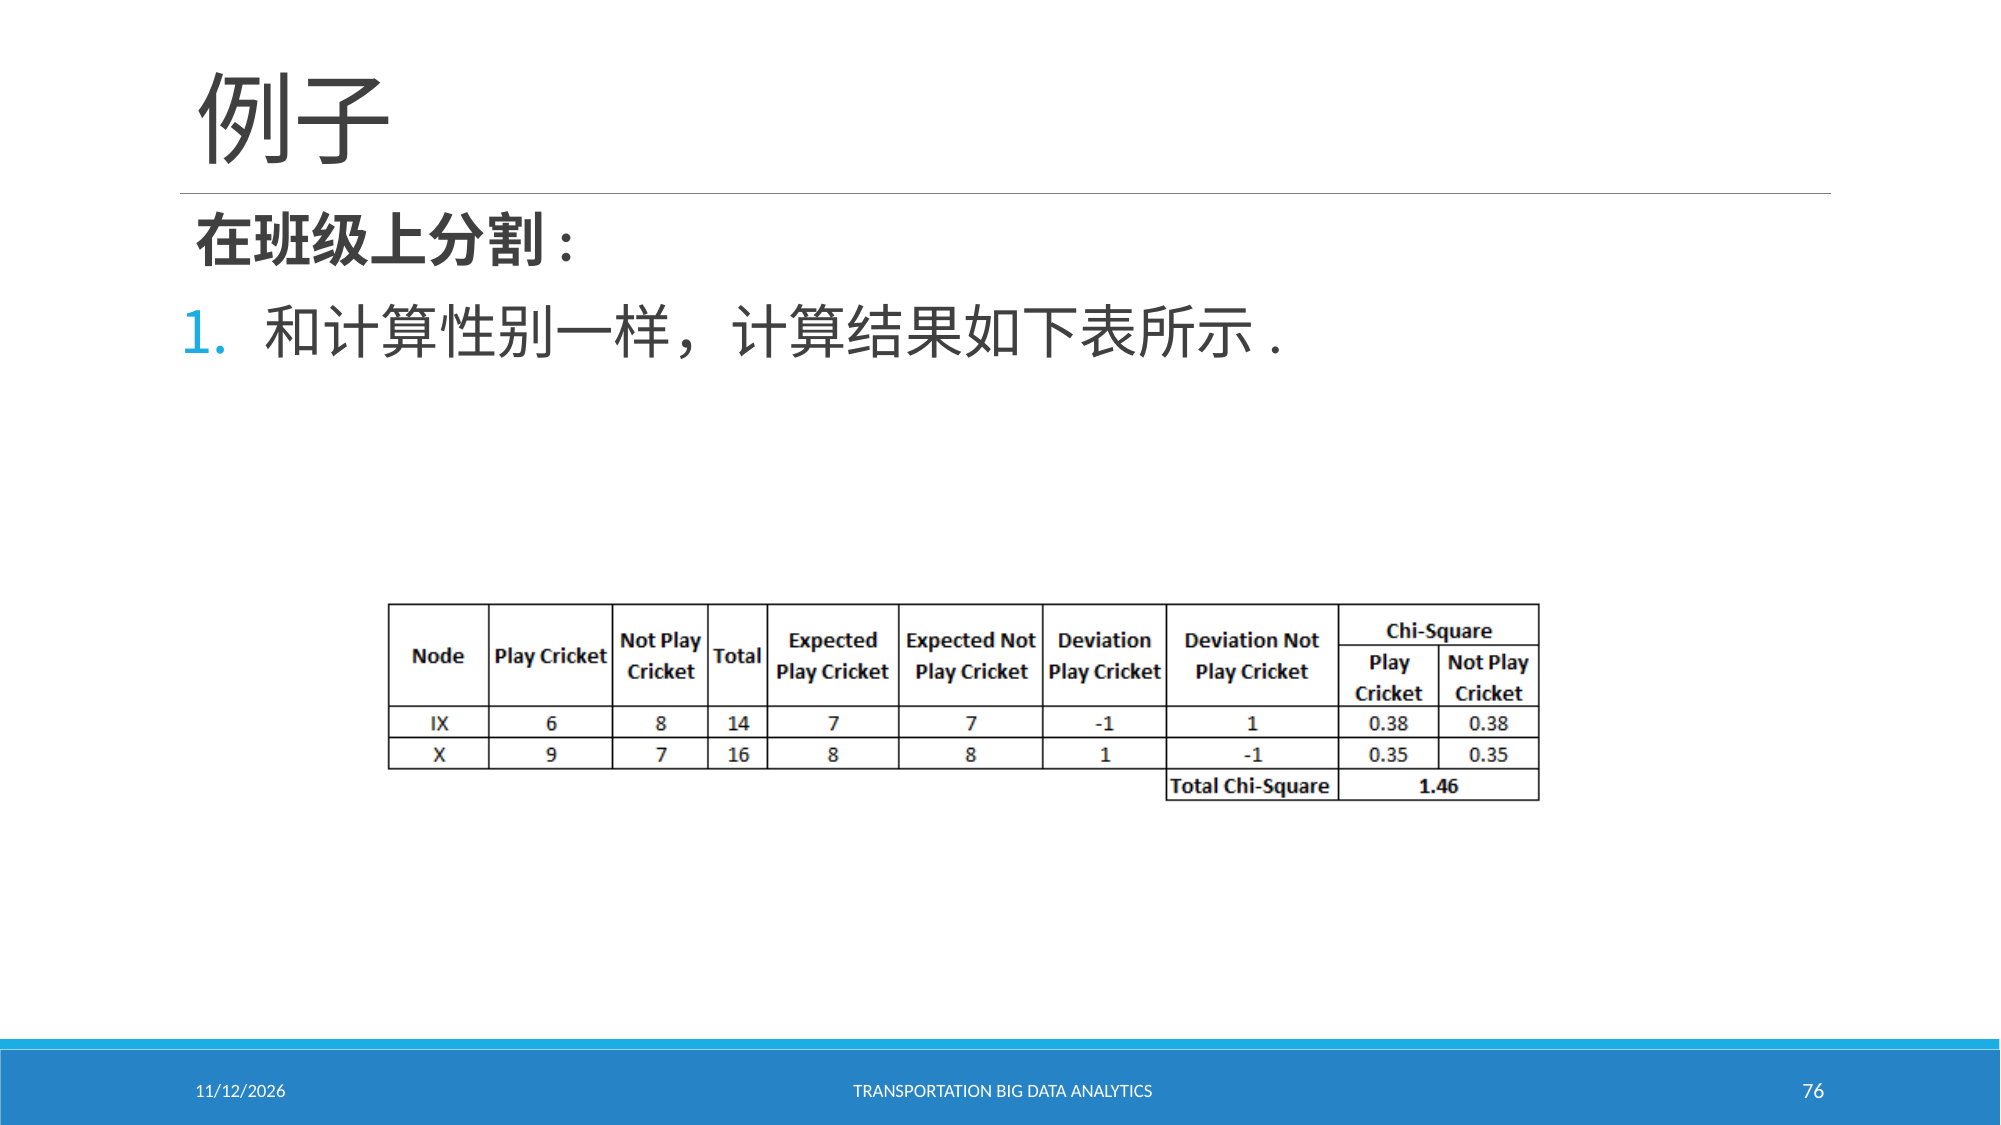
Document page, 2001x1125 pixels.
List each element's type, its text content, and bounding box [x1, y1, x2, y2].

picture [382, 595, 1554, 810]
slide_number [180, 1059, 586, 1120]
title 例子 [180, 20, 1830, 185]
slide_number 76 [1624, 1059, 1840, 1120]
footer Transportation Big Data Analytics [609, 1059, 1401, 1120]
list 在班级上分割: 和计算性别一样，计算结果如下表所示. [180, 203, 1936, 771]
